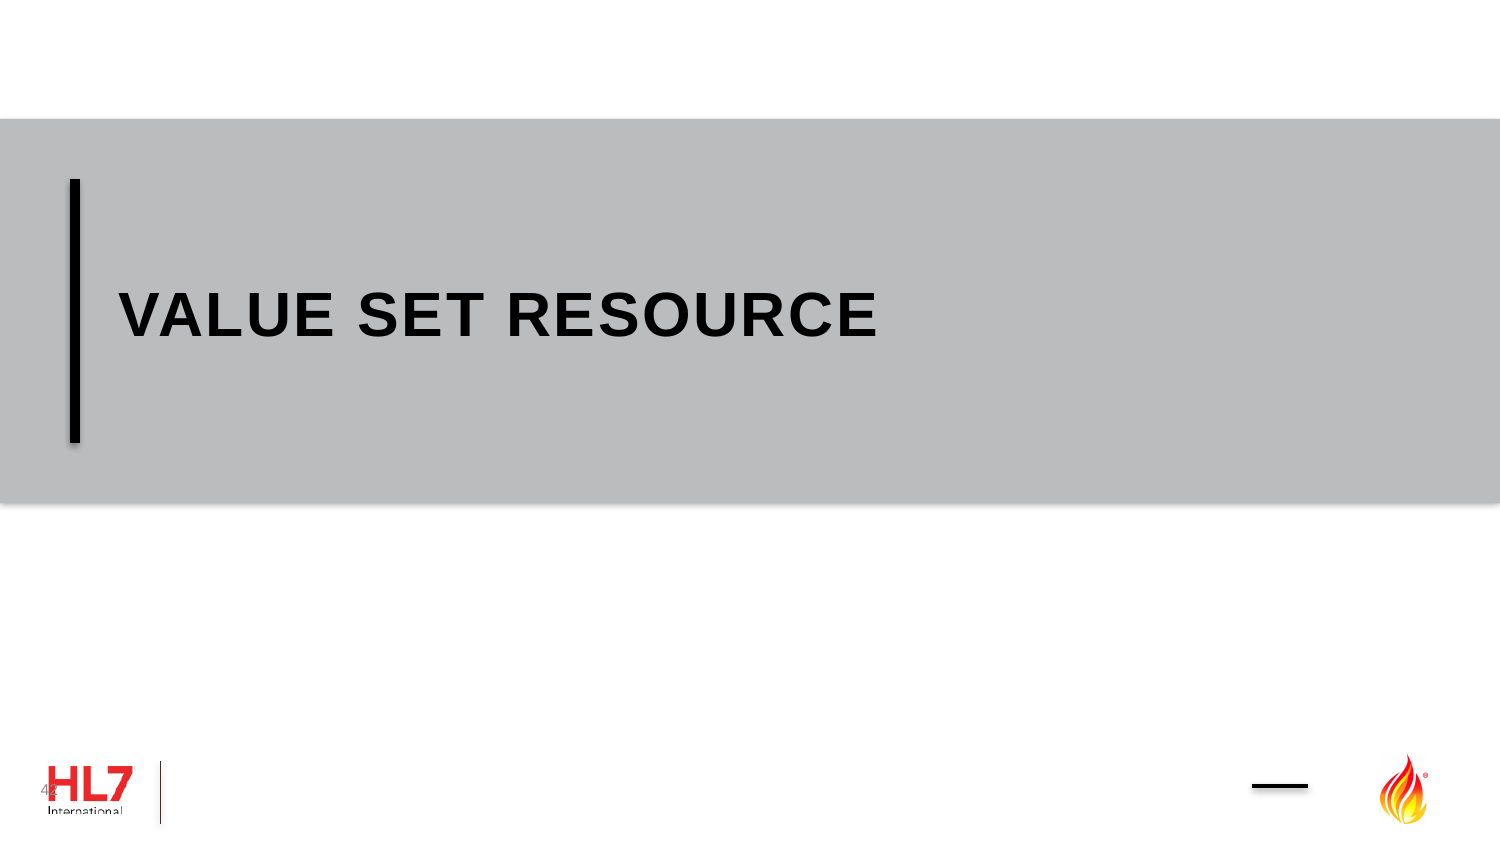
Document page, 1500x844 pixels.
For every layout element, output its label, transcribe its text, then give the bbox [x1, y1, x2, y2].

title Value Set Resource [118, 144, 1441, 478]
text_box 42 [29, 775, 148, 803]
picture [1380, 753, 1428, 824]
